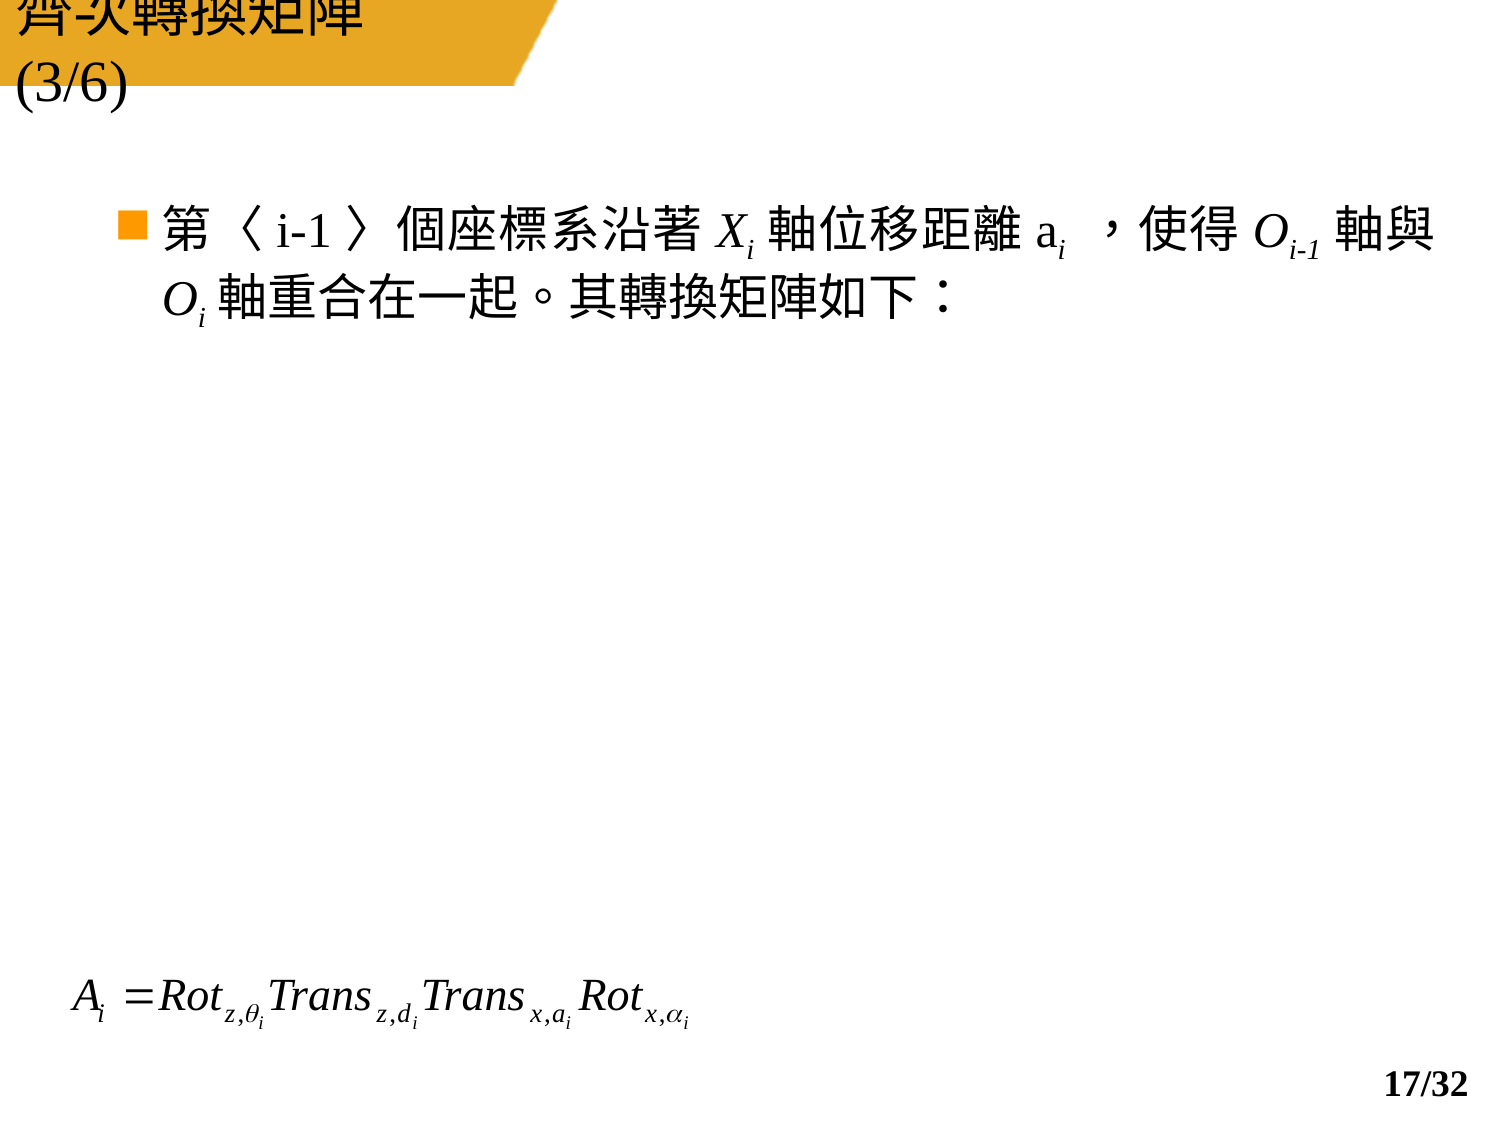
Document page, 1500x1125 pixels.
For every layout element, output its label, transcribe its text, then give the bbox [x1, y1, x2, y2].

slide_number 16/32 [1352, 1036, 1500, 1125]
title 齊次轉換矩陣 (3/6) [0, 0, 558, 86]
picture [62, 967, 718, 1038]
